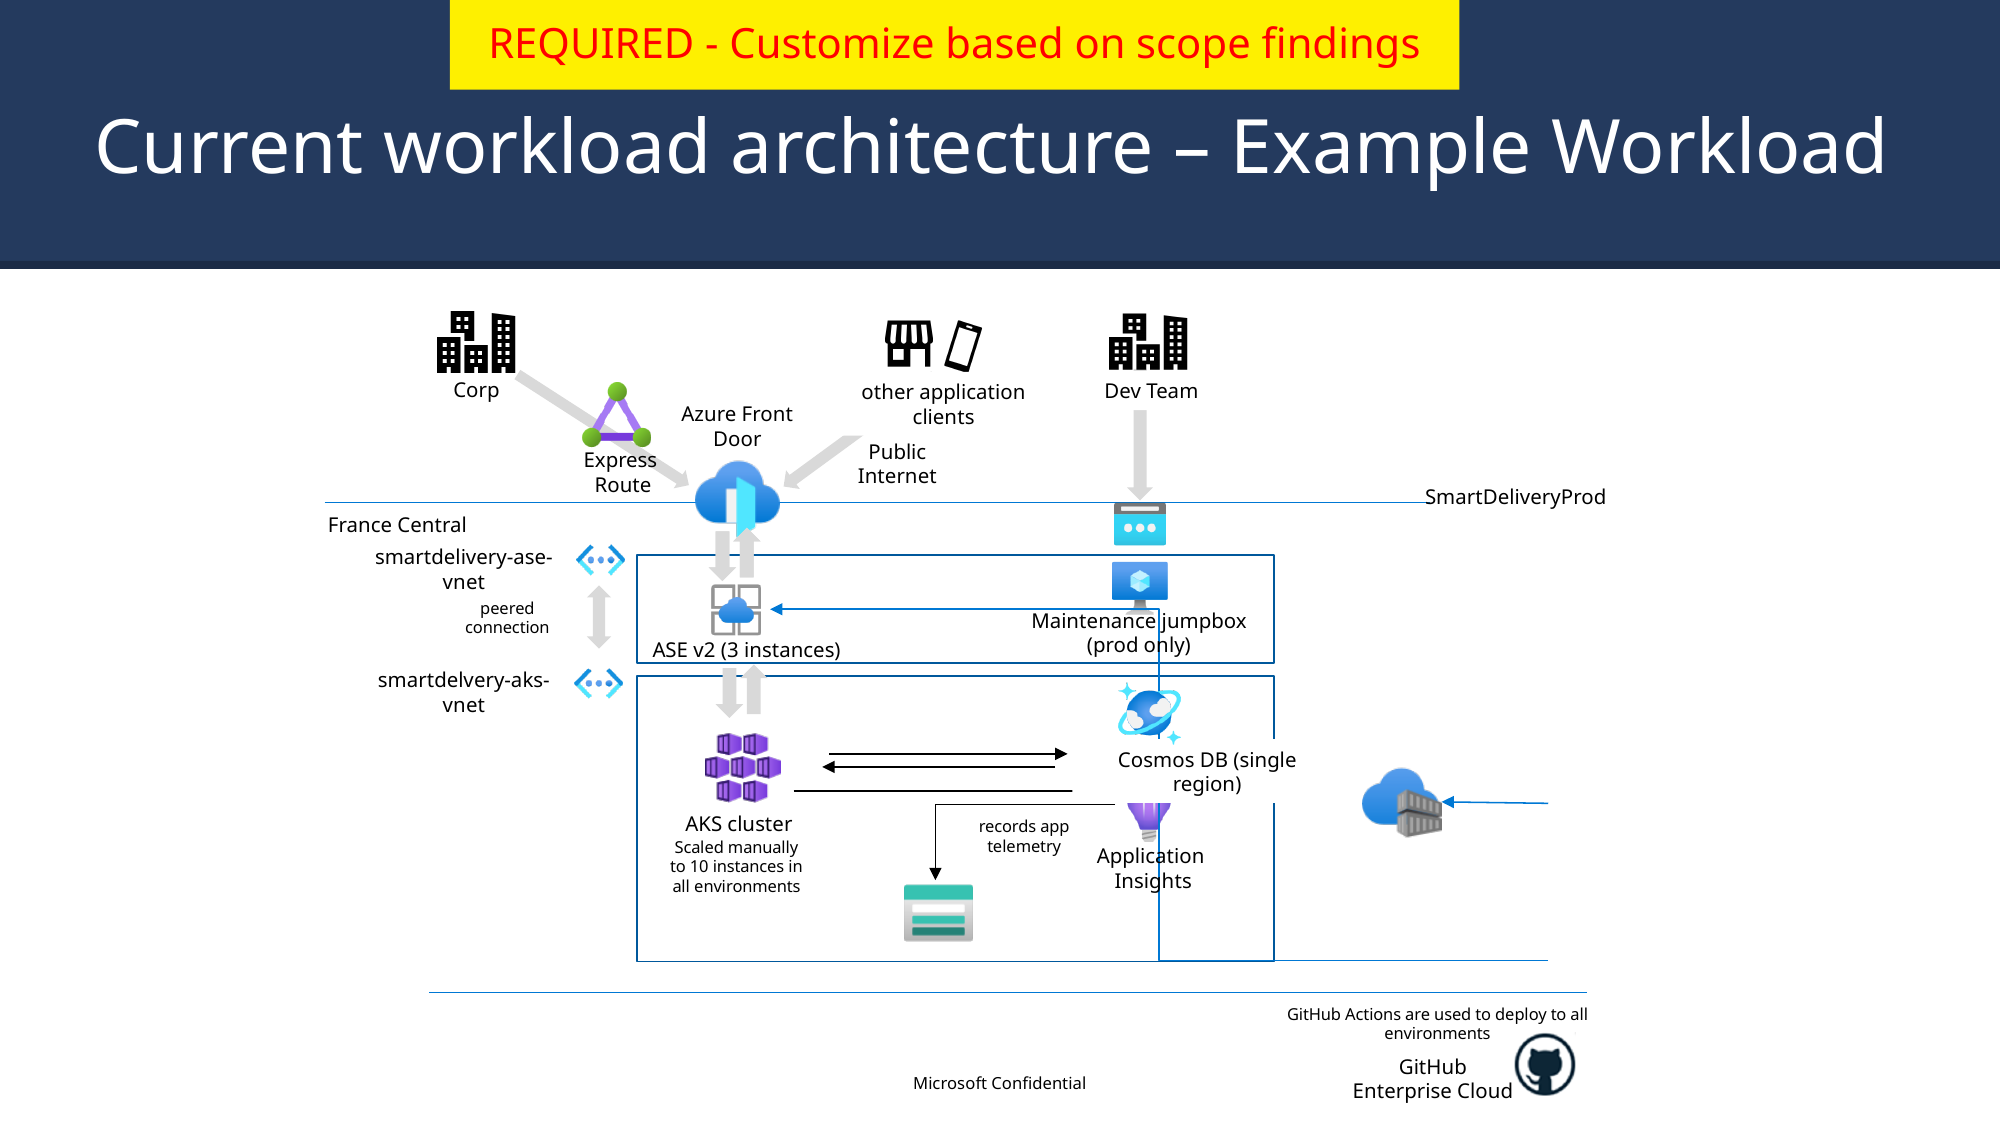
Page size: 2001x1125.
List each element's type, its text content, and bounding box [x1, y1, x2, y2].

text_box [284, 294, 1643, 1113]
text_box REQUIRED - Customize based on scope findings [449, 0, 1460, 90]
title Current workload architecture – Example Workload [94, 98, 1902, 190]
